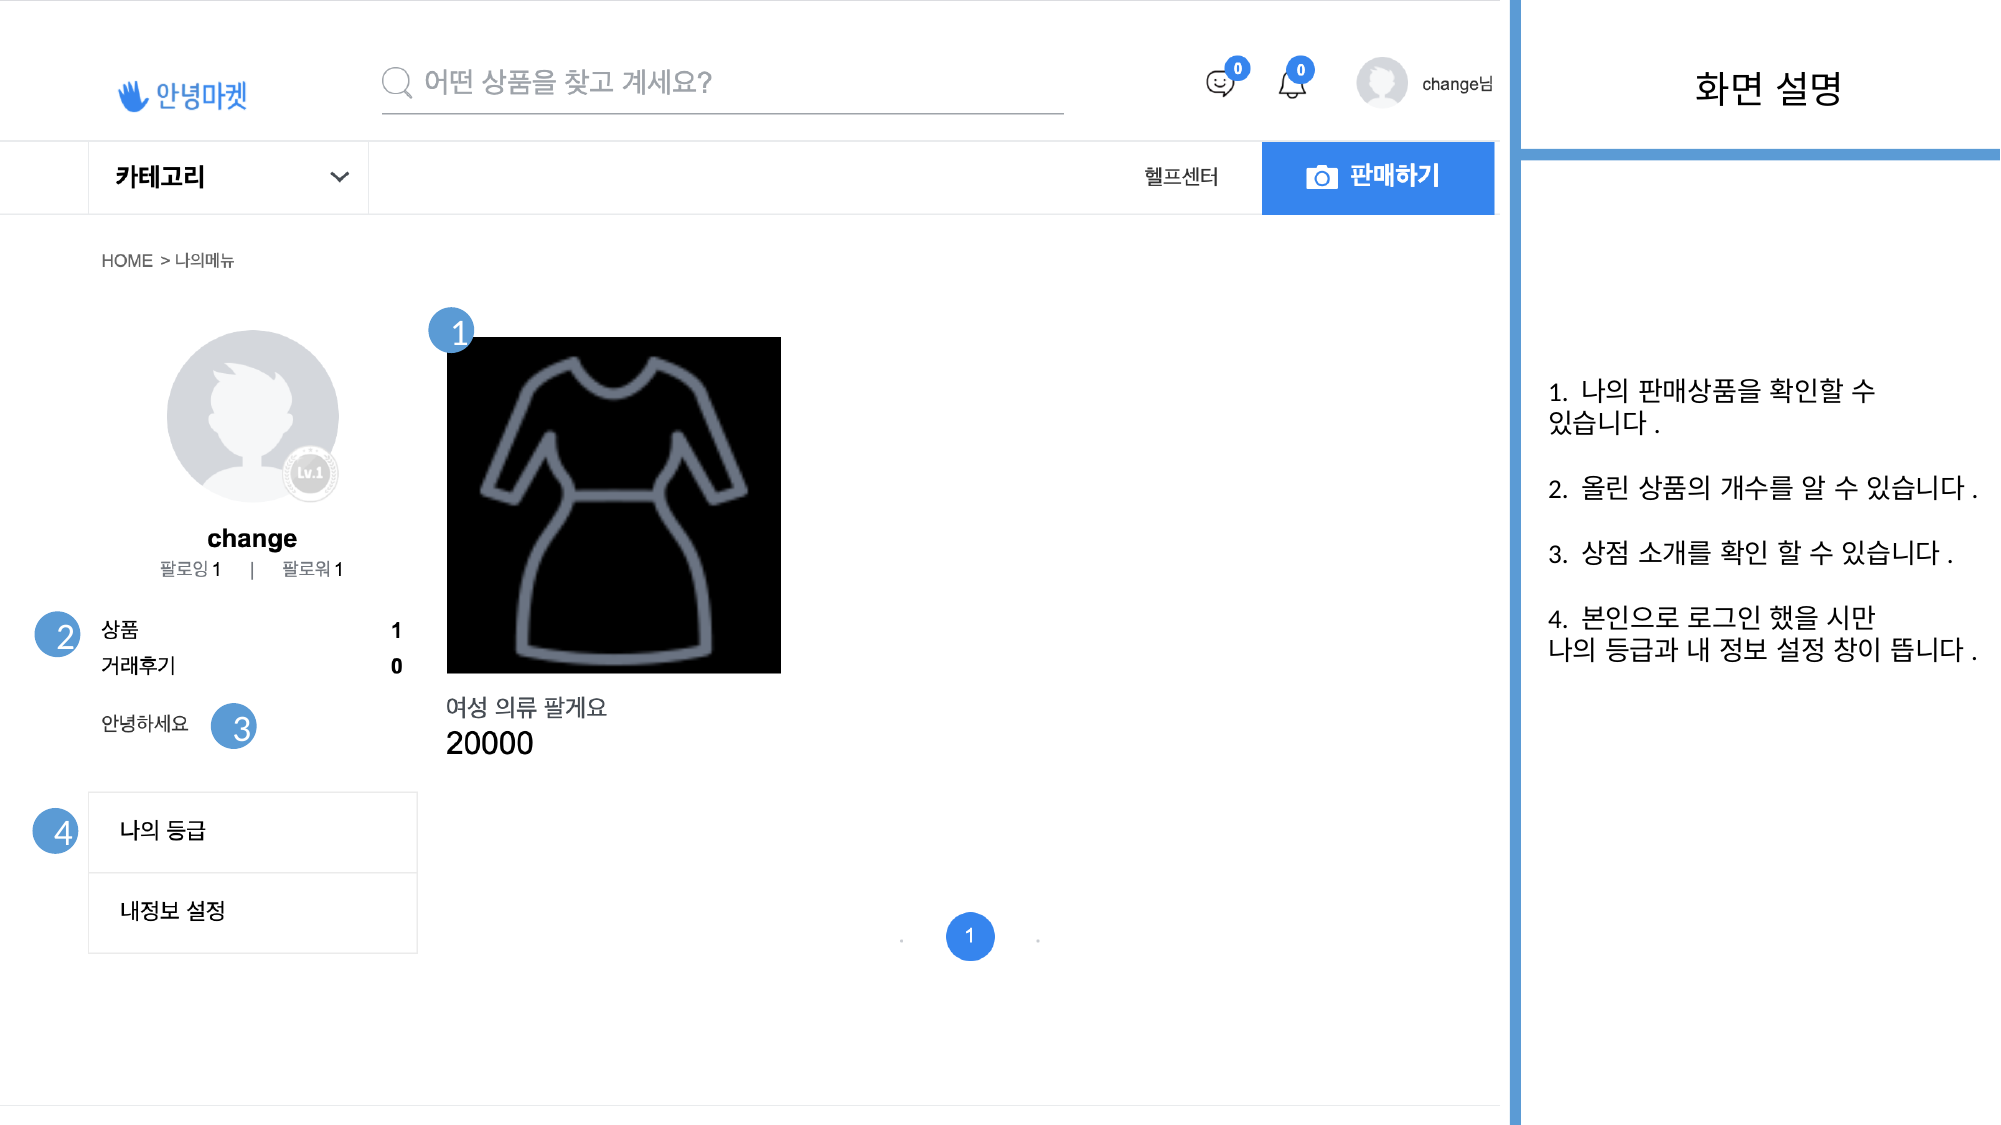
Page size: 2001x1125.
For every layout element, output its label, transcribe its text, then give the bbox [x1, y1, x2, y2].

text_box [1509, 0, 1522, 1125]
picture [0, 0, 1500, 1106]
text_box 1. 나의 판매상품을 확인할 수 있습니다. 2. 올린 상품의 개수를 알 수 있습니다. 3. 상점 소개를 확인 할 수 있습니다. 4. 본인으로 로그인 했을 시만 나의 등급과 내 정보 설정 창이 뜹니다. [1533, 366, 1994, 674]
text_box [1520, 148, 2000, 161]
text_box 화면 설명 [1680, 58, 1860, 118]
